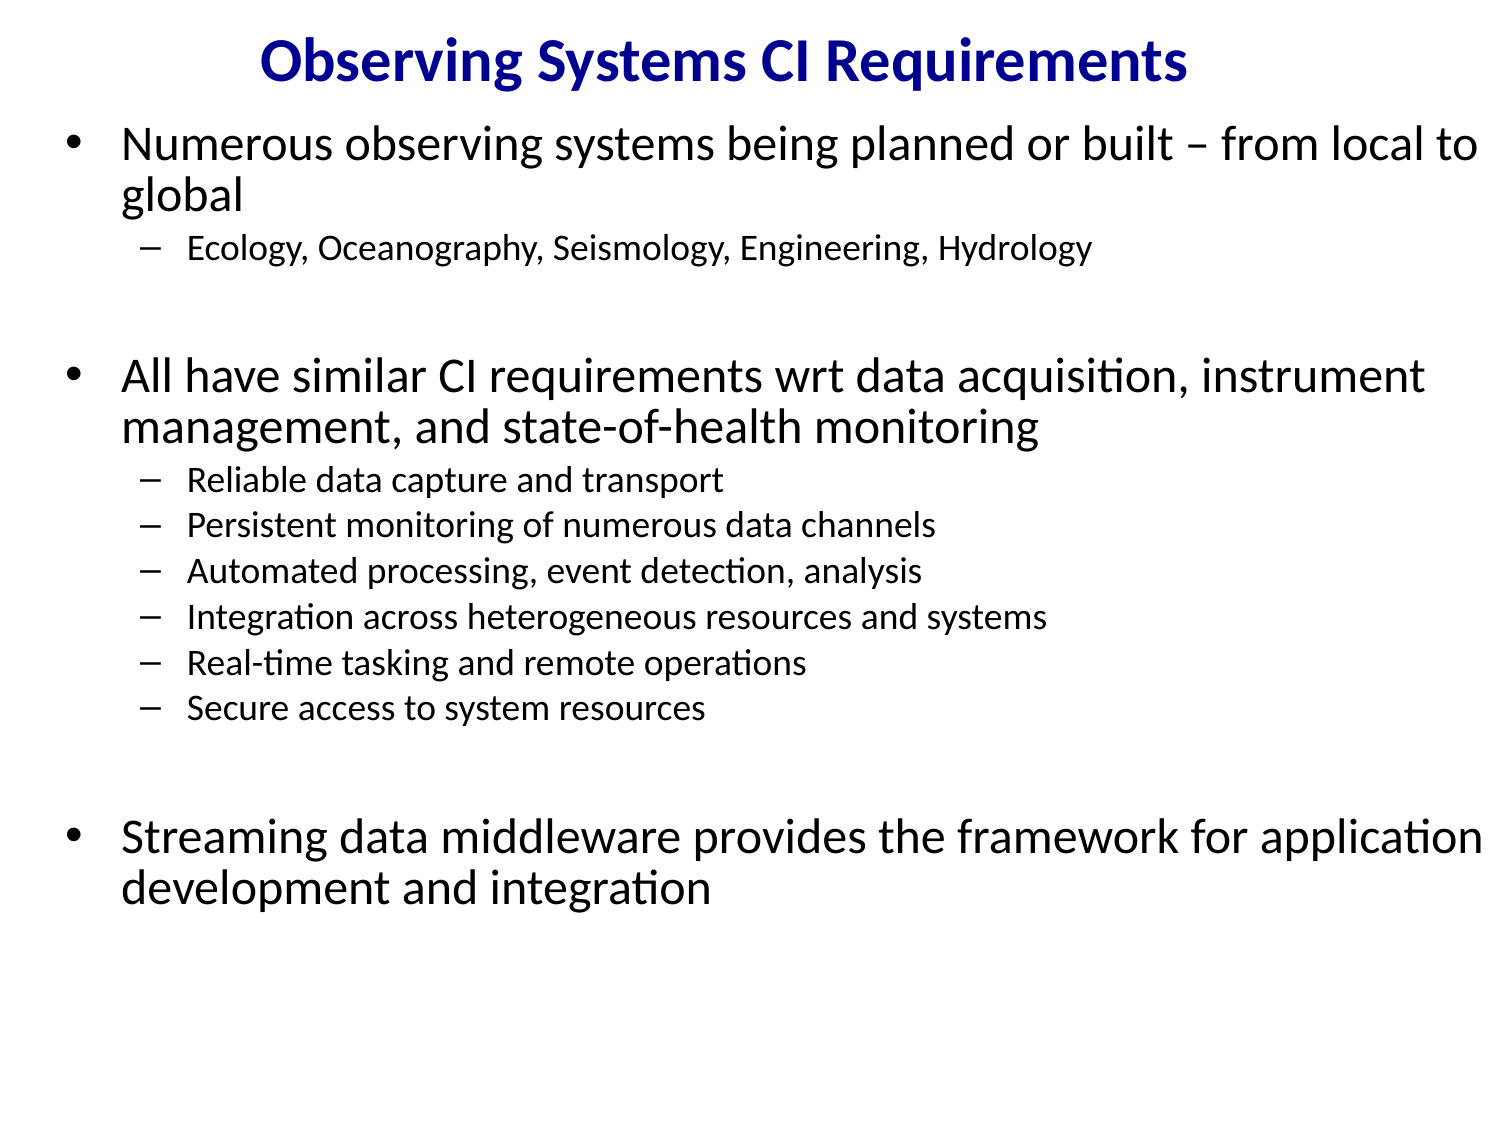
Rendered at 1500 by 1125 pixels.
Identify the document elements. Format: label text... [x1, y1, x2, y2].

list Numerous observing systems being planned or built – from local to global Ecology, Oceanography, Seismology, Engineering, Hydrology All have similar CI requirements wrt data acquisition, instrument management, and state-of-health monitoring Reliable data capture and transport Persistent monitoring of numerous data channels Automated processing, event detection, analysis Integration across heterogeneous resources and systems Real-time tasking and remote operations Secure access to system resources Streaming data middleware provides the framework for application development and integration [50, 112, 1500, 888]
title Observing Systems CI Requirements [87, 0, 1363, 112]
